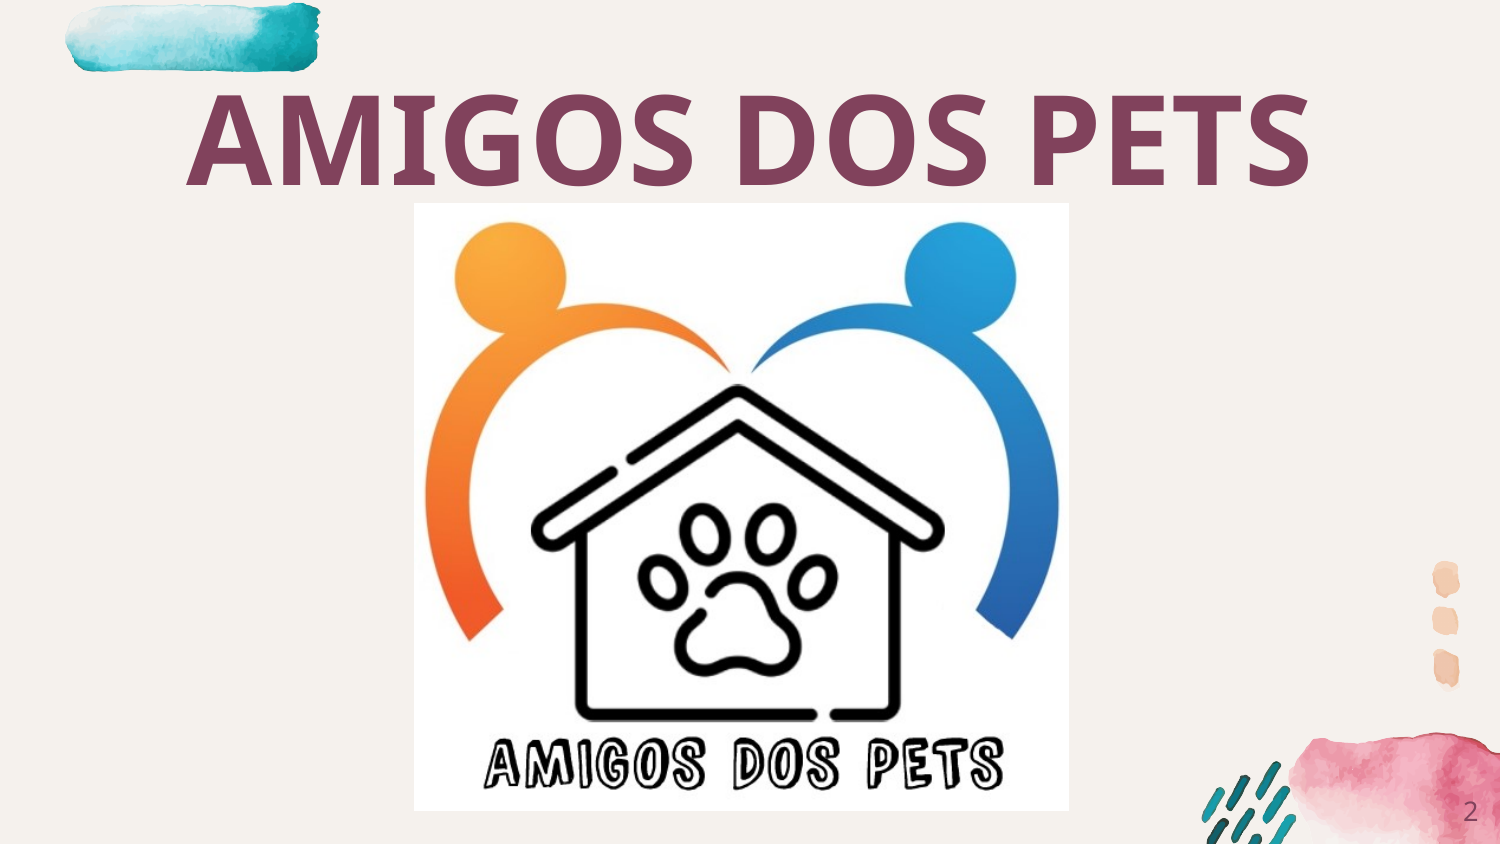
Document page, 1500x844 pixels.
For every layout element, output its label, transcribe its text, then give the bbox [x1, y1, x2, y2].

picture [414, 203, 1070, 812]
picture [1431, 560, 1463, 694]
title AMIGOS DOS PETS [118, 45, 1382, 140]
picture [63, 1, 323, 74]
slide_number ‹#› [1403, 779, 1494, 844]
picture [1200, 731, 1500, 844]
